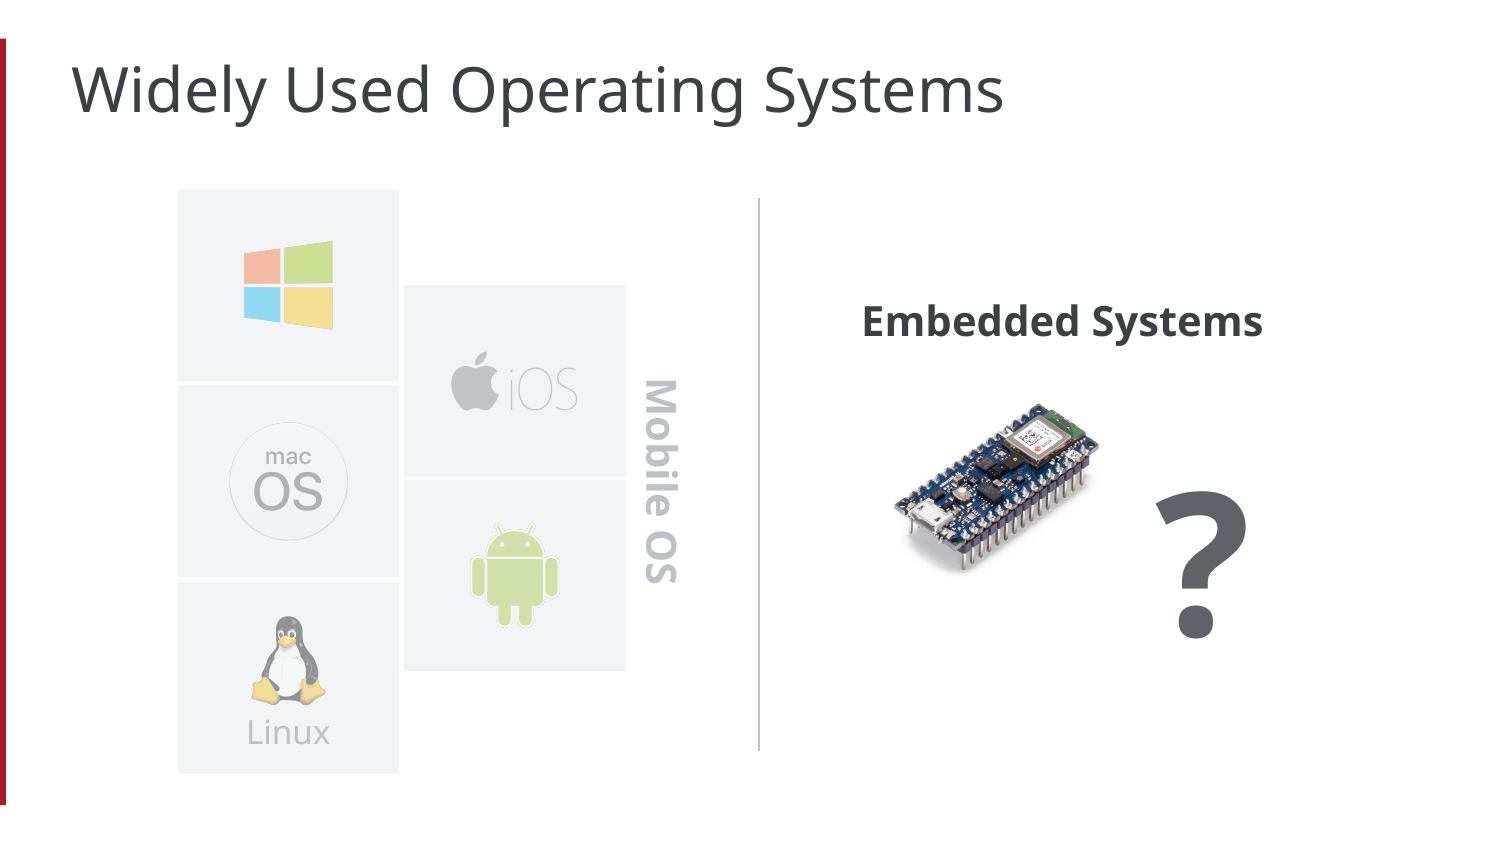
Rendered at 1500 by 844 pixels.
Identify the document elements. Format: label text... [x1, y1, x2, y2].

text_box [177, 385, 400, 578]
text_box Linux [228, 696, 349, 767]
picture [438, 345, 592, 417]
picture [243, 240, 333, 330]
title Widely Used Operating Systems [56, 43, 1336, 132]
picture [868, 390, 1125, 583]
text_box Mobile OS [624, 266, 703, 697]
text_box [177, 189, 400, 381]
text_box [177, 582, 400, 774]
text_box [404, 285, 624, 477]
text_box [404, 479, 624, 672]
list ? [1136, 358, 1270, 683]
picture [470, 523, 560, 628]
picture [243, 609, 333, 715]
picture [228, 421, 349, 542]
text_box Embedded Systems [823, 280, 1301, 359]
